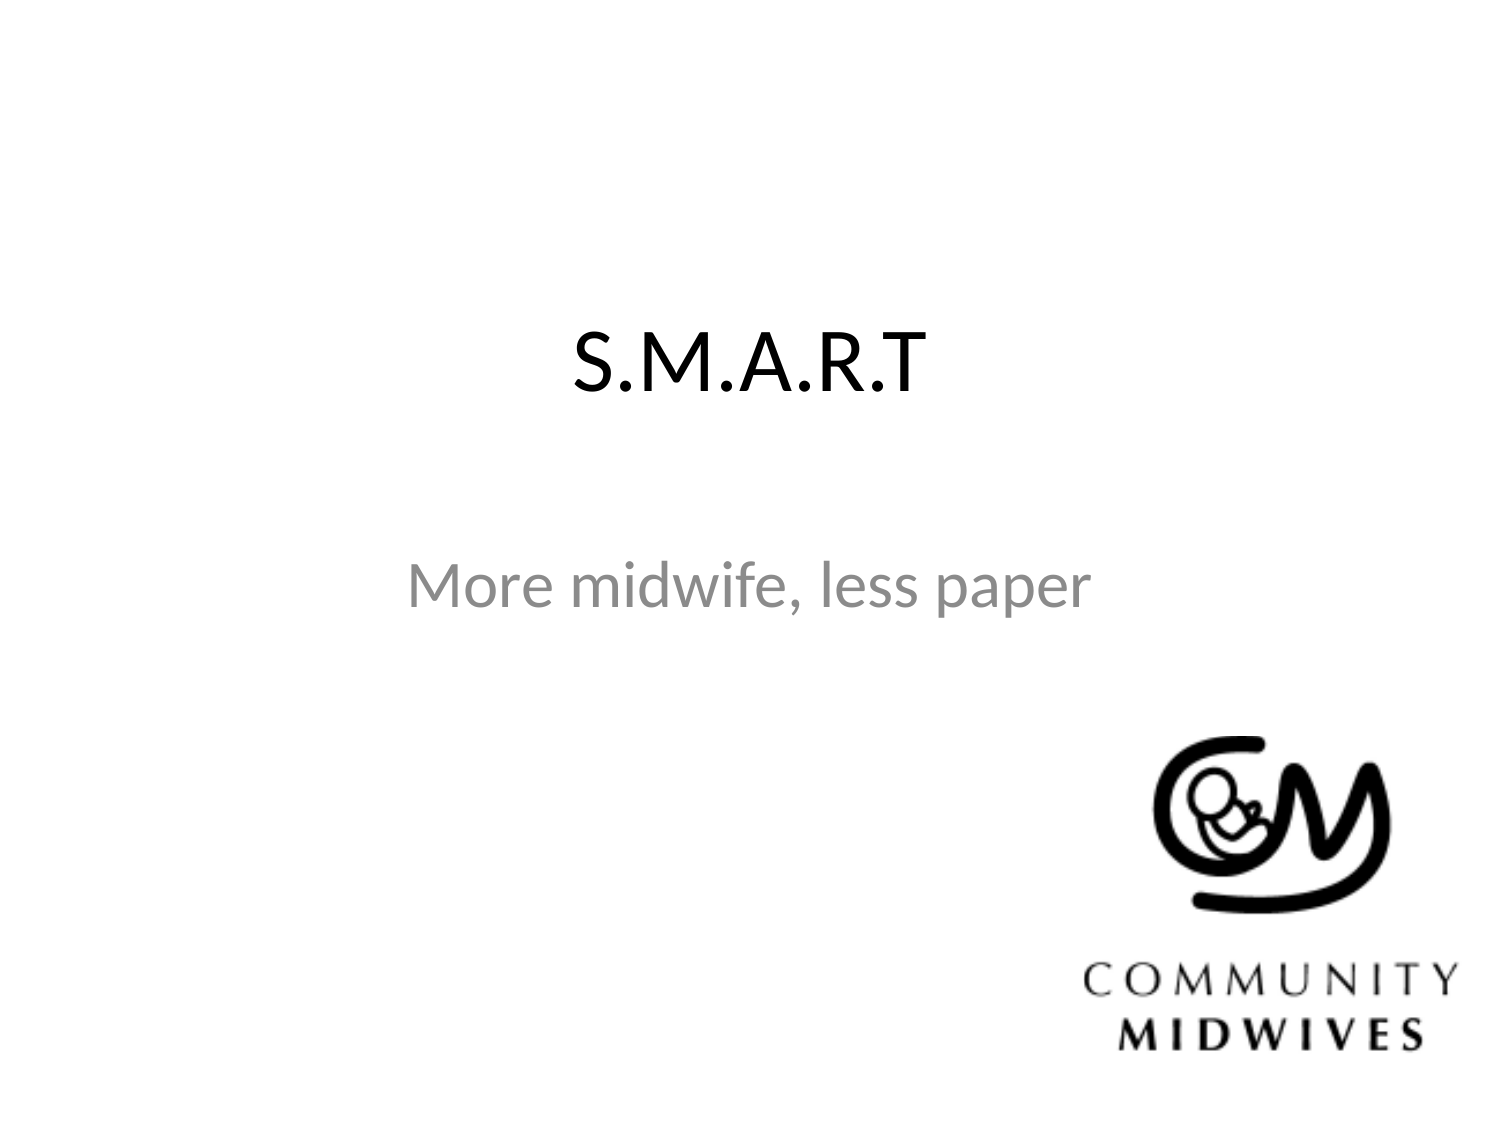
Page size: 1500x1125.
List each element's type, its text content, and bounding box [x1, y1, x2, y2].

picture [1083, 736, 1467, 1114]
title S.M.A.R.T [112, 176, 1388, 534]
subtitle More midwife, less paper [225, 533, 1275, 925]
